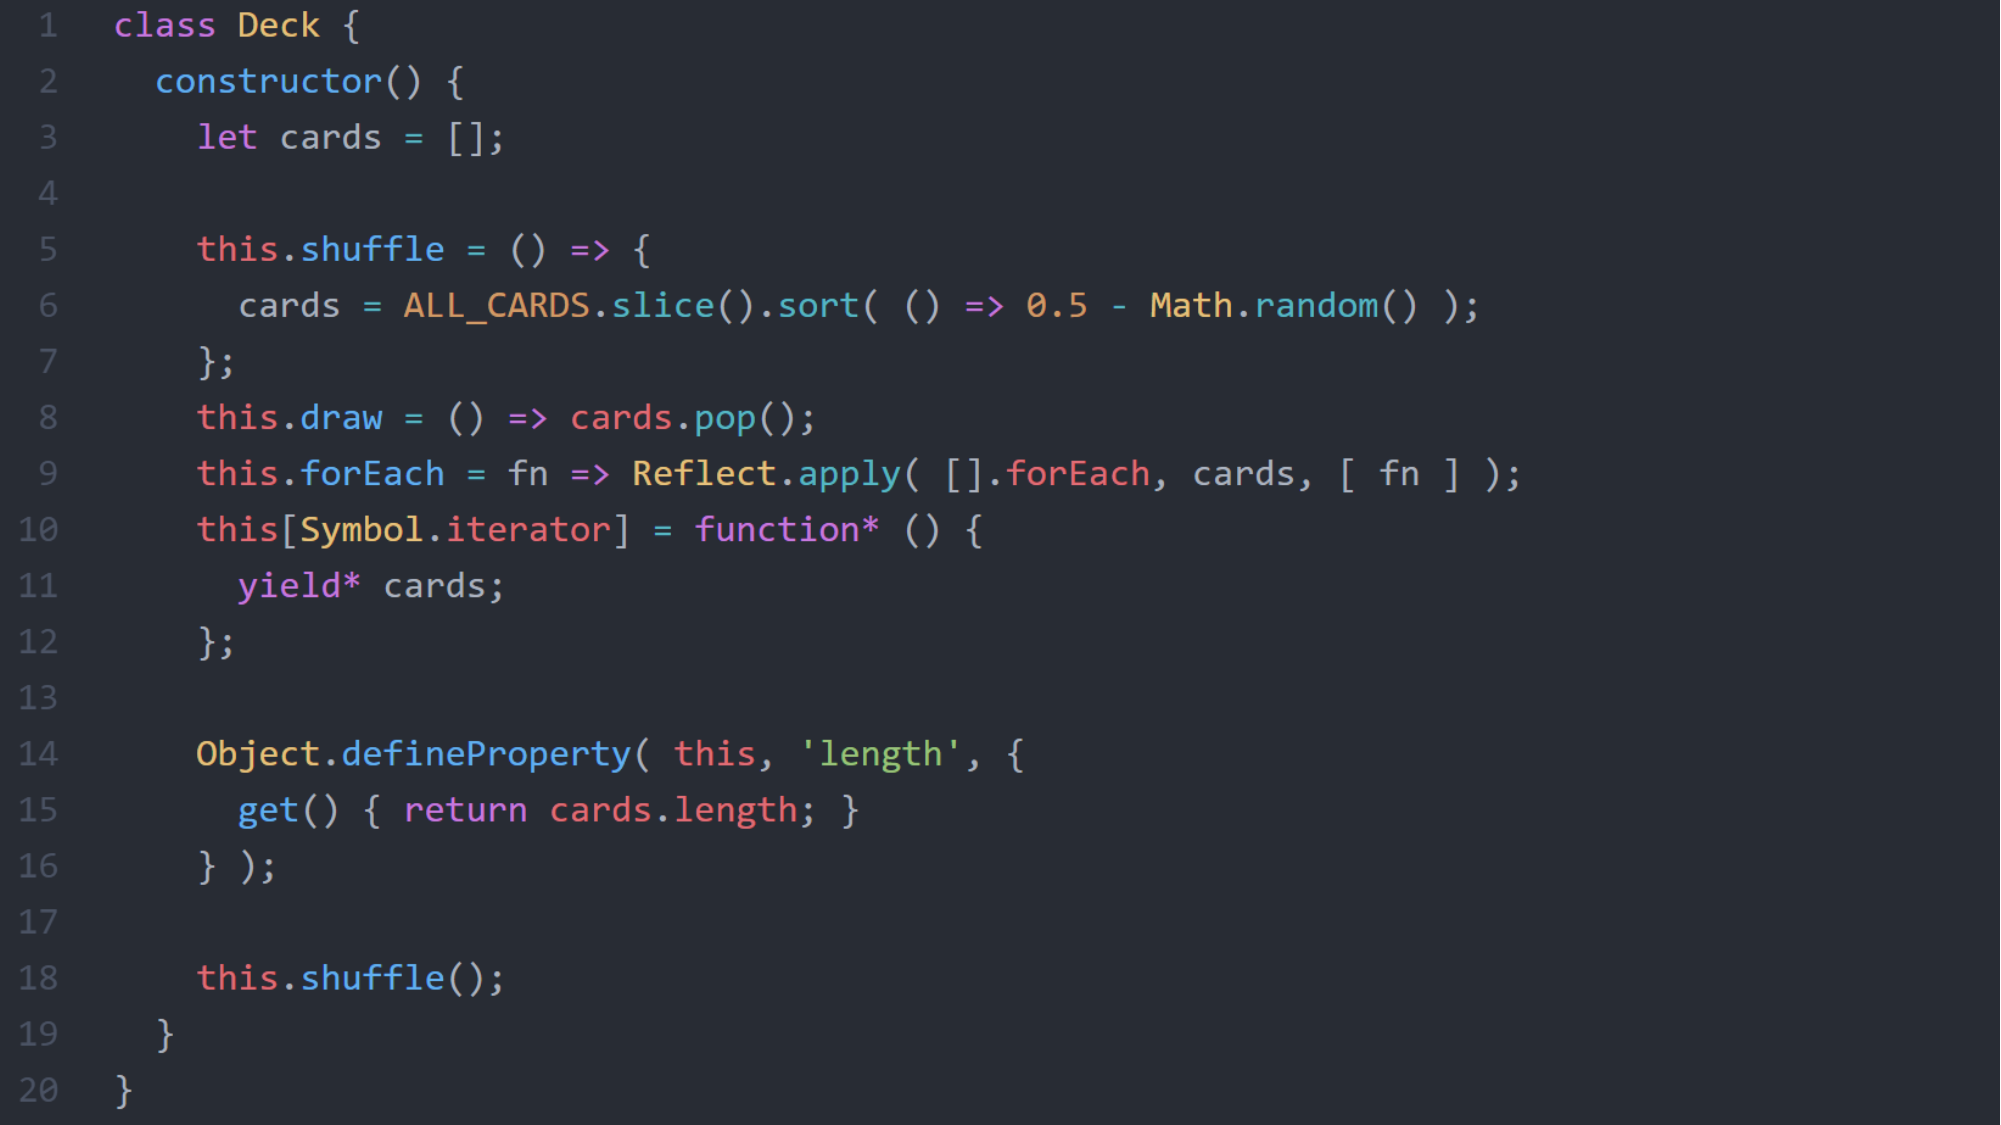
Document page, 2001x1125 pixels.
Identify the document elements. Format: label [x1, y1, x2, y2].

picture [0, 0, 1773, 1125]
